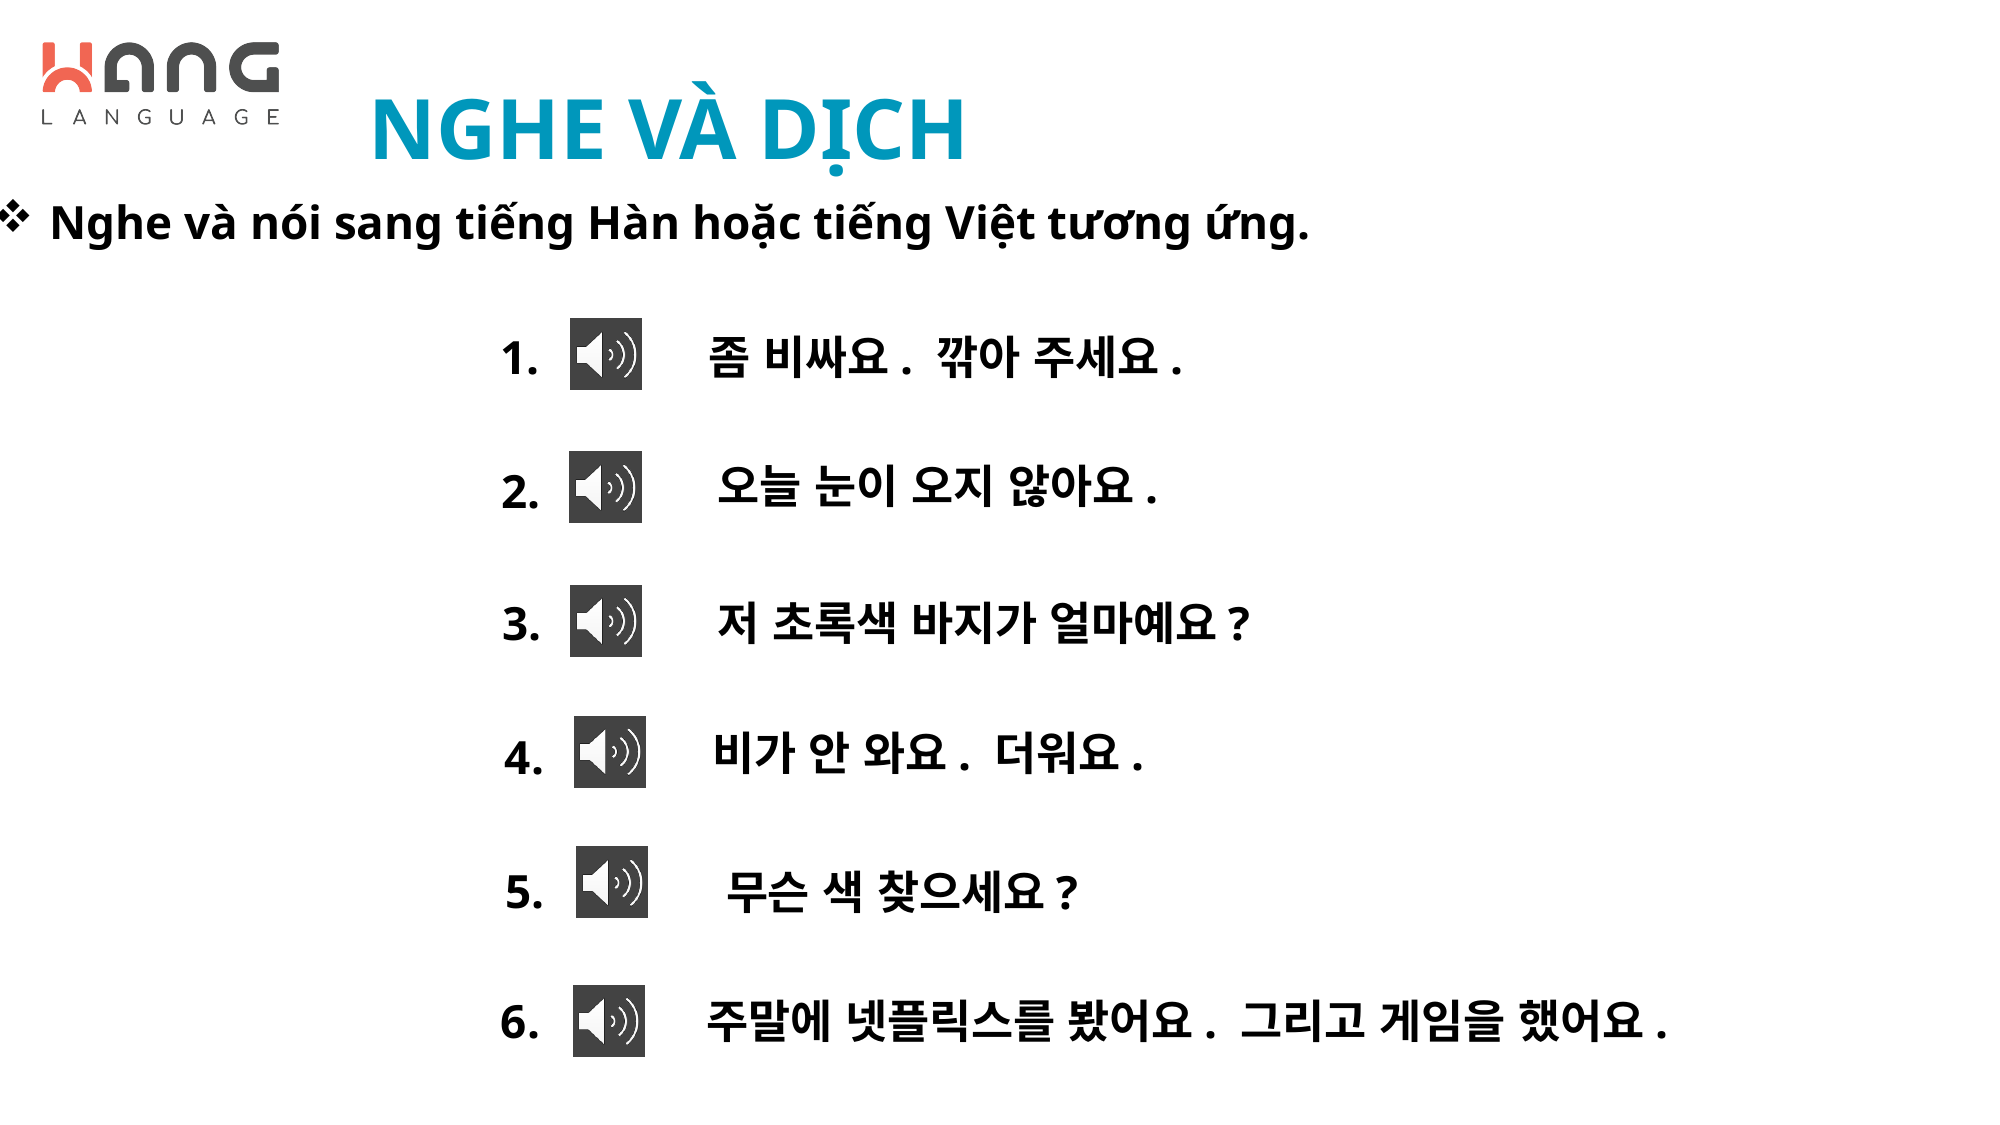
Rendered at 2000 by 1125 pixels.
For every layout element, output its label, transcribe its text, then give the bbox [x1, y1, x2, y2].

text_box 좀 비싸요. 깎아 주세요. [694, 321, 1199, 391]
text_box 저 초록색 바지가 얼마예요? [702, 587, 1266, 657]
text_box 6. [486, 985, 556, 1056]
picture [569, 583, 644, 659]
text_box 비가 안 와요. 더워요. [697, 716, 1160, 787]
text_box NGHE VÀ DỊCH [354, 0, 985, 184]
text_box 4. [490, 721, 560, 792]
picture [571, 983, 646, 1059]
text_box 오늘 눈이 오지 않아요. [703, 450, 1173, 520]
picture [42, 42, 279, 125]
picture [569, 316, 644, 392]
picture [568, 449, 643, 525]
text_box 무슨 색 찾으세요? [711, 856, 1094, 926]
text_box 3. [487, 587, 557, 657]
picture [572, 714, 648, 790]
text_box 주말에 넷플릭스를 봤어요. 그리고 게임을 했어요. [691, 985, 1684, 1056]
text_box 5. [490, 855, 560, 925]
text_box Nghe và nói sang tiếng Hàn hoặc tiếng Việt tương ứng. [0, 186, 1339, 257]
text_box 1. [485, 321, 555, 392]
text_box 2. [486, 455, 556, 526]
picture [574, 844, 650, 920]
